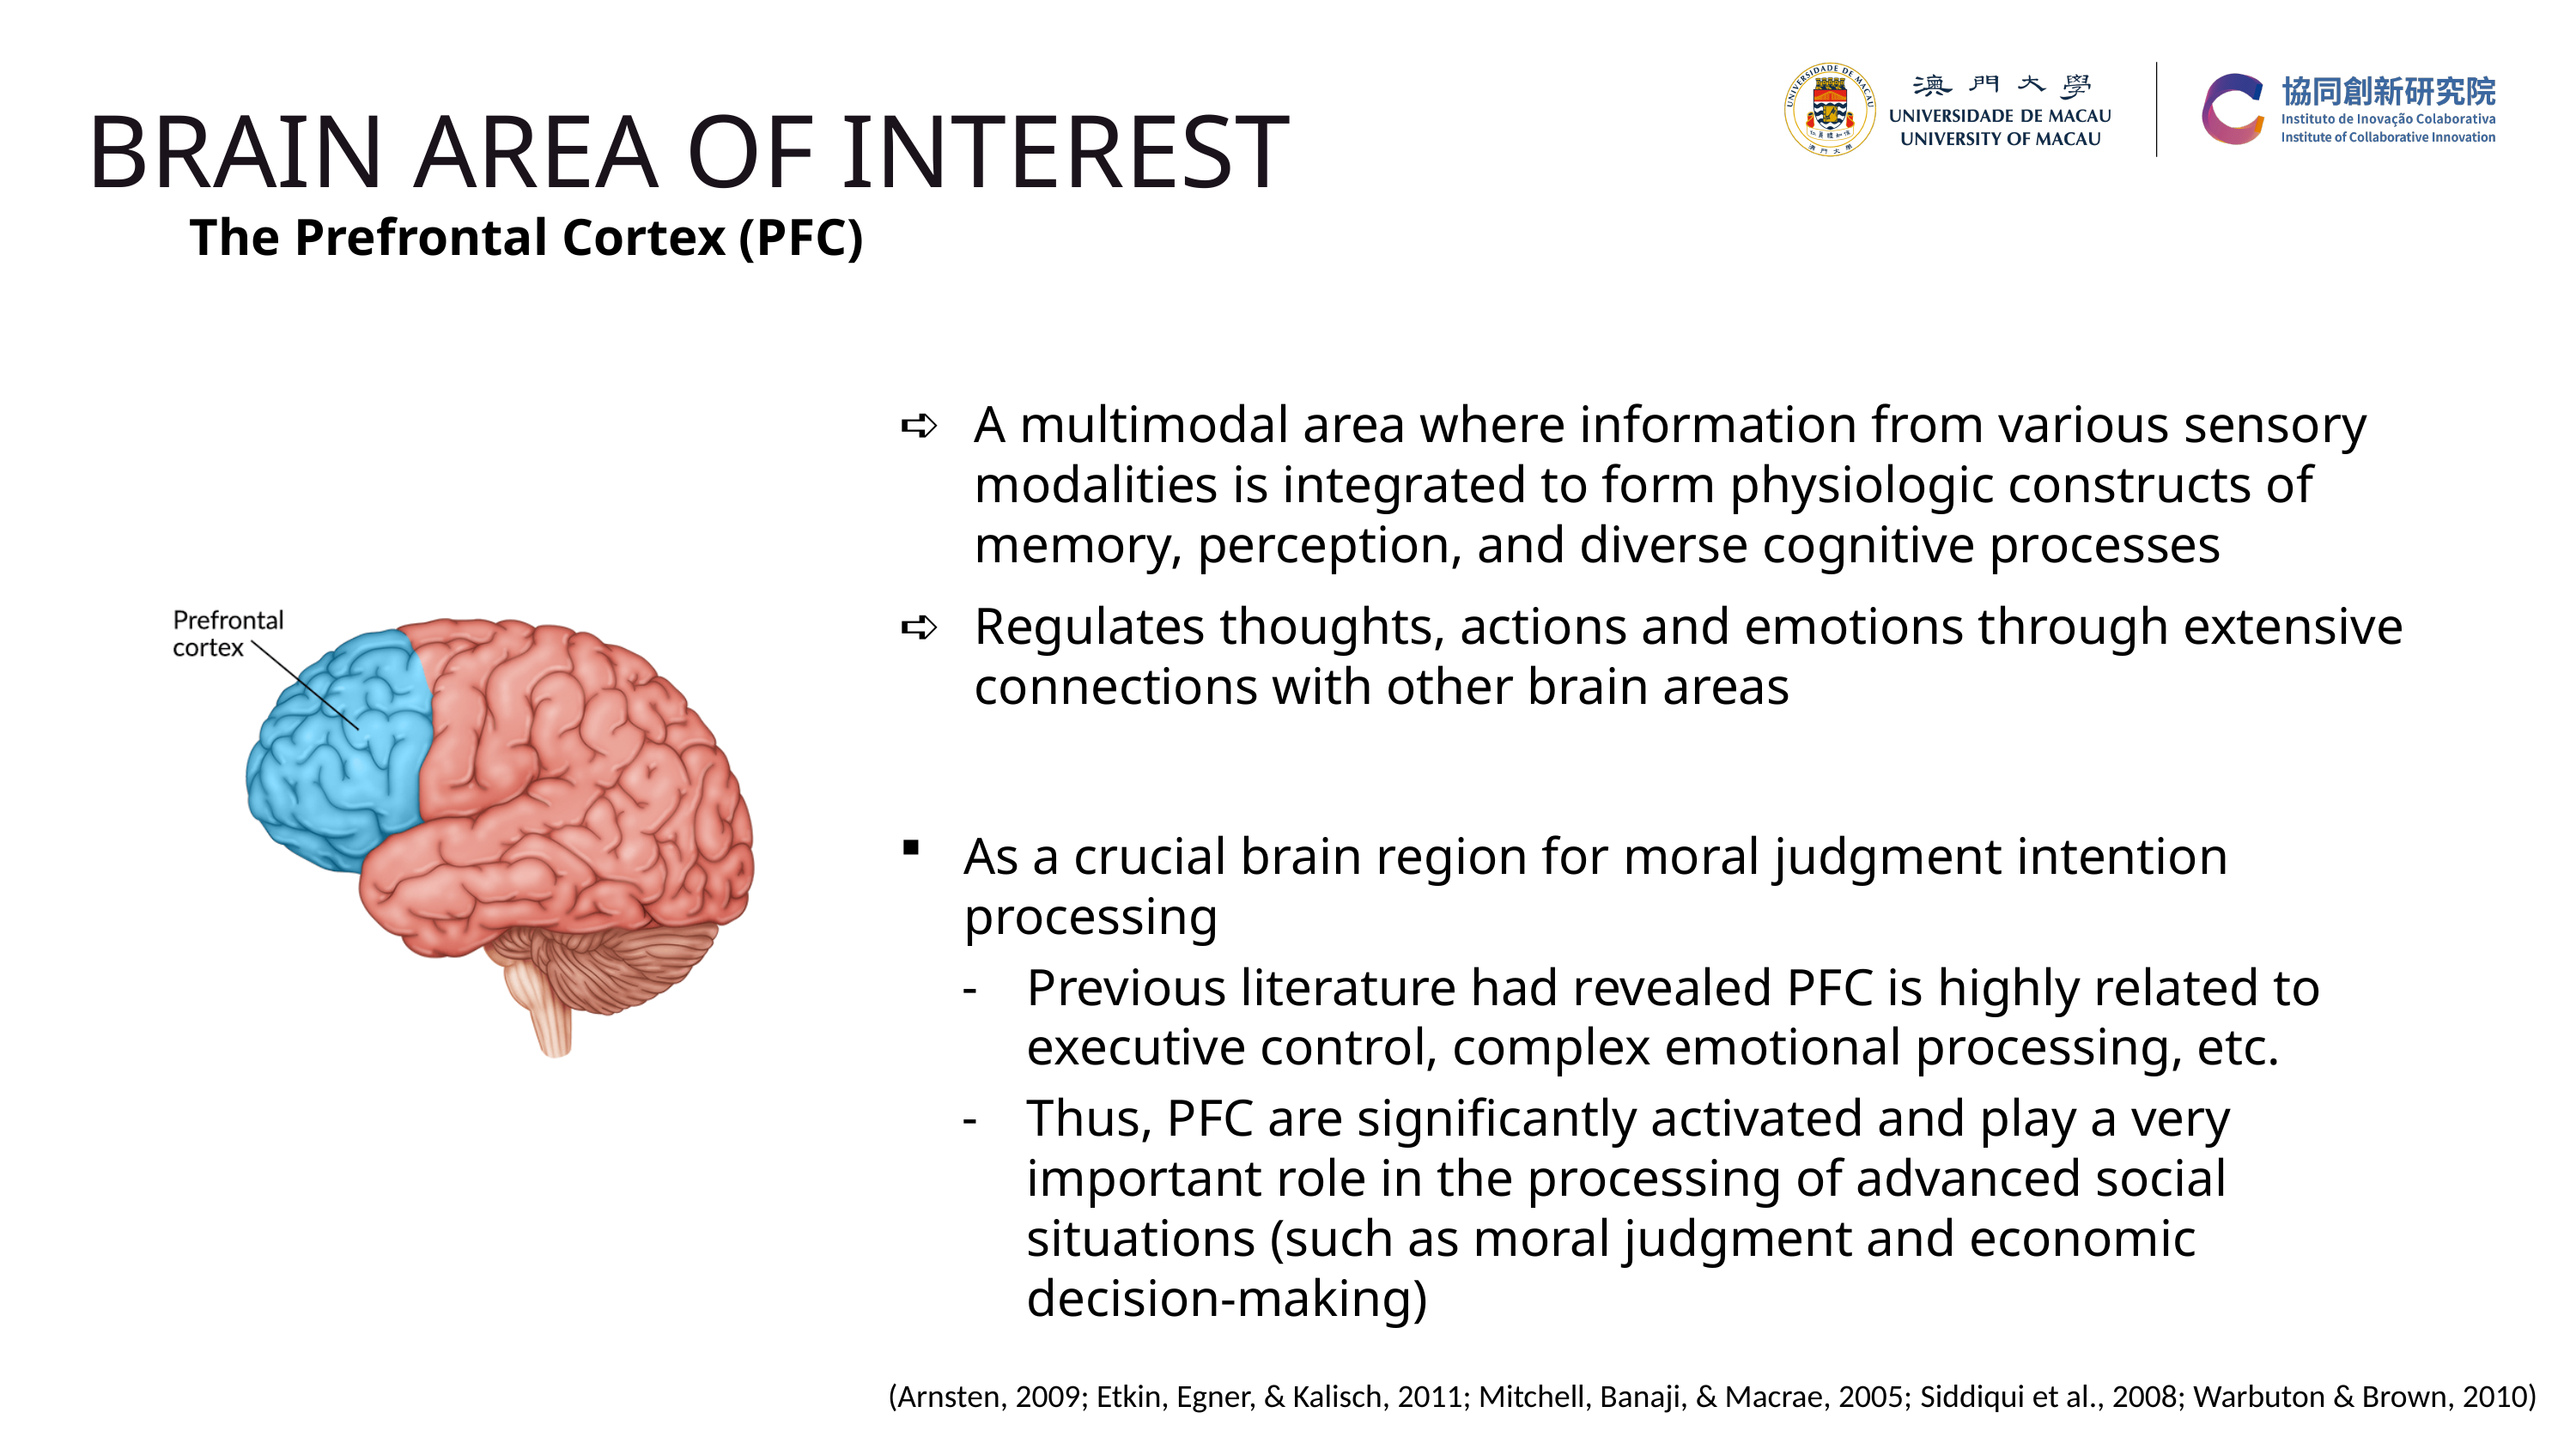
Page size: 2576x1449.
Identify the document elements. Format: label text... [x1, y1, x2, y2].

picture [118, 573, 888, 1087]
picture [1759, 53, 2521, 166]
text_box A multimodal area where information from various sensory modalities is integrated to form physiologic constructs of memory, perception, and diverse cognitive processes Regulates thoughts, actions and emotions through extensive connections with other brain areas [886, 385, 2426, 721]
text_box As a crucial brain region for moral judgment intention processing Previous literature had revealed PFC is highly related to executive control, complex emotional processing, etc. Thus, PFC are significantly activated and play a very important role in the processing of advanced social situations (such as moral judgment and economic decision-making) [886, 817, 2426, 1333]
text_box The Prefrontal Cortex (PFC) [176, 199, 1060, 272]
text_box BRAIN AREA OF INTEREST [85, 55, 1848, 208]
text_box (Arnsten, 2009; Etkin, Egner, & Kalisch, 2011; Mitchell, Banaji, & Macrae, 2005; Siddiqui et al., 2008; Warbuton & Brown, 2010) [636, 1368, 2551, 1420]
